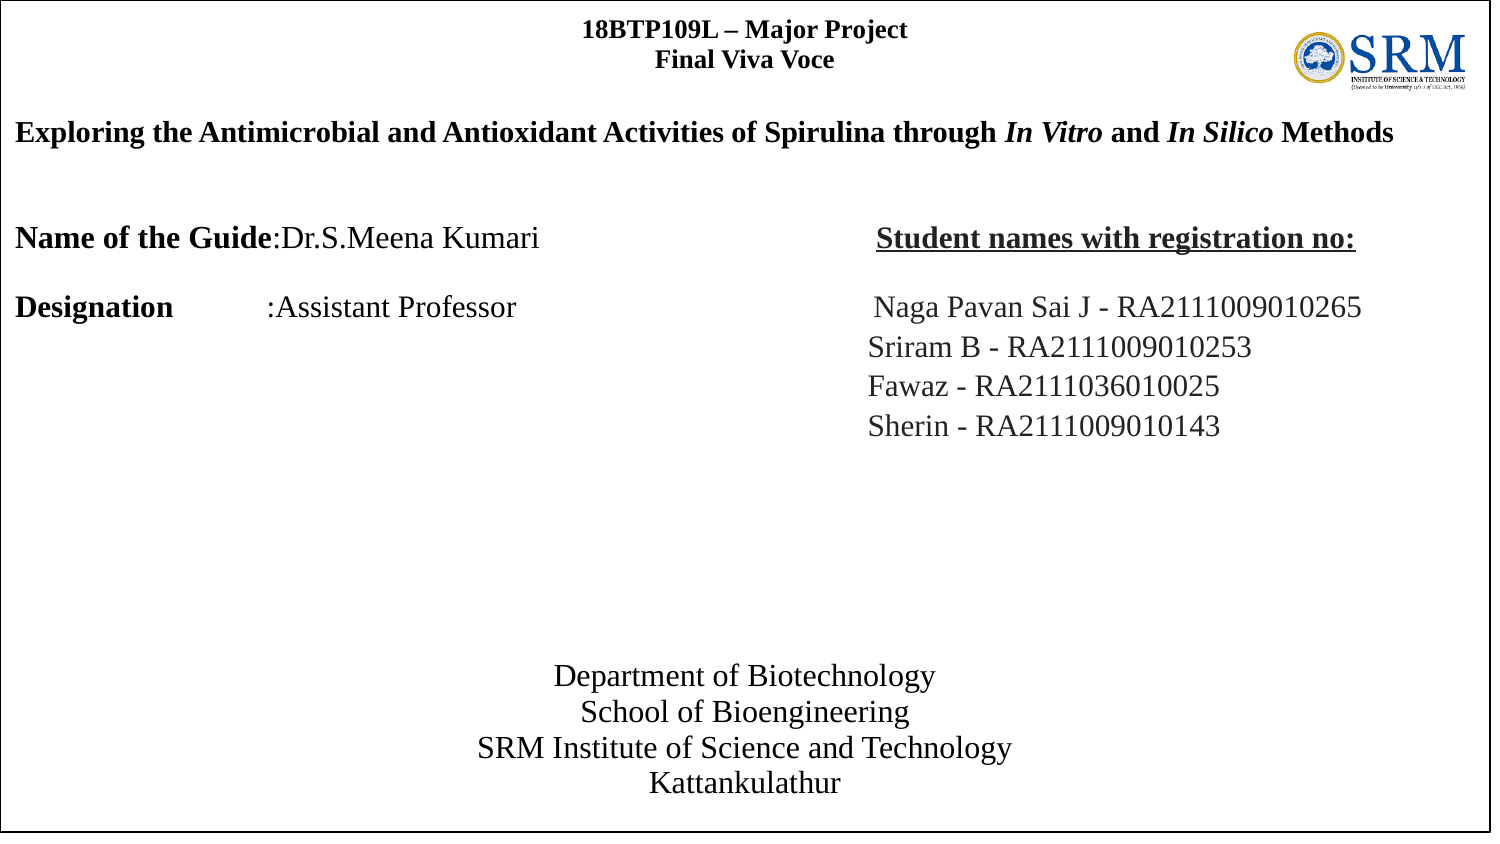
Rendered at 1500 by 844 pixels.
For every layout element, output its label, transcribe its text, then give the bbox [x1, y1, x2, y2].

subtitle 18BTP109L – Major Project Final Viva Voce Exploring the Antimicrobial and Antioxidant Activities of Spirulina through In Vitro and In Silico Methods Name of the Guide:Dr.S.Meena Kumari Student names with registration no: Designation :Assistant Professor Naga Pavan Sai J - RA2111009010265 Sriram B - RA2111009010253 Fawaz - RA2111036010025 Sherin - RA2111009010143 Department of Biotechnology School of Bioengineering SRM Institute of Science and Technology Kattankulathur [0, 0, 1491, 833]
picture [1290, 11, 1469, 111]
